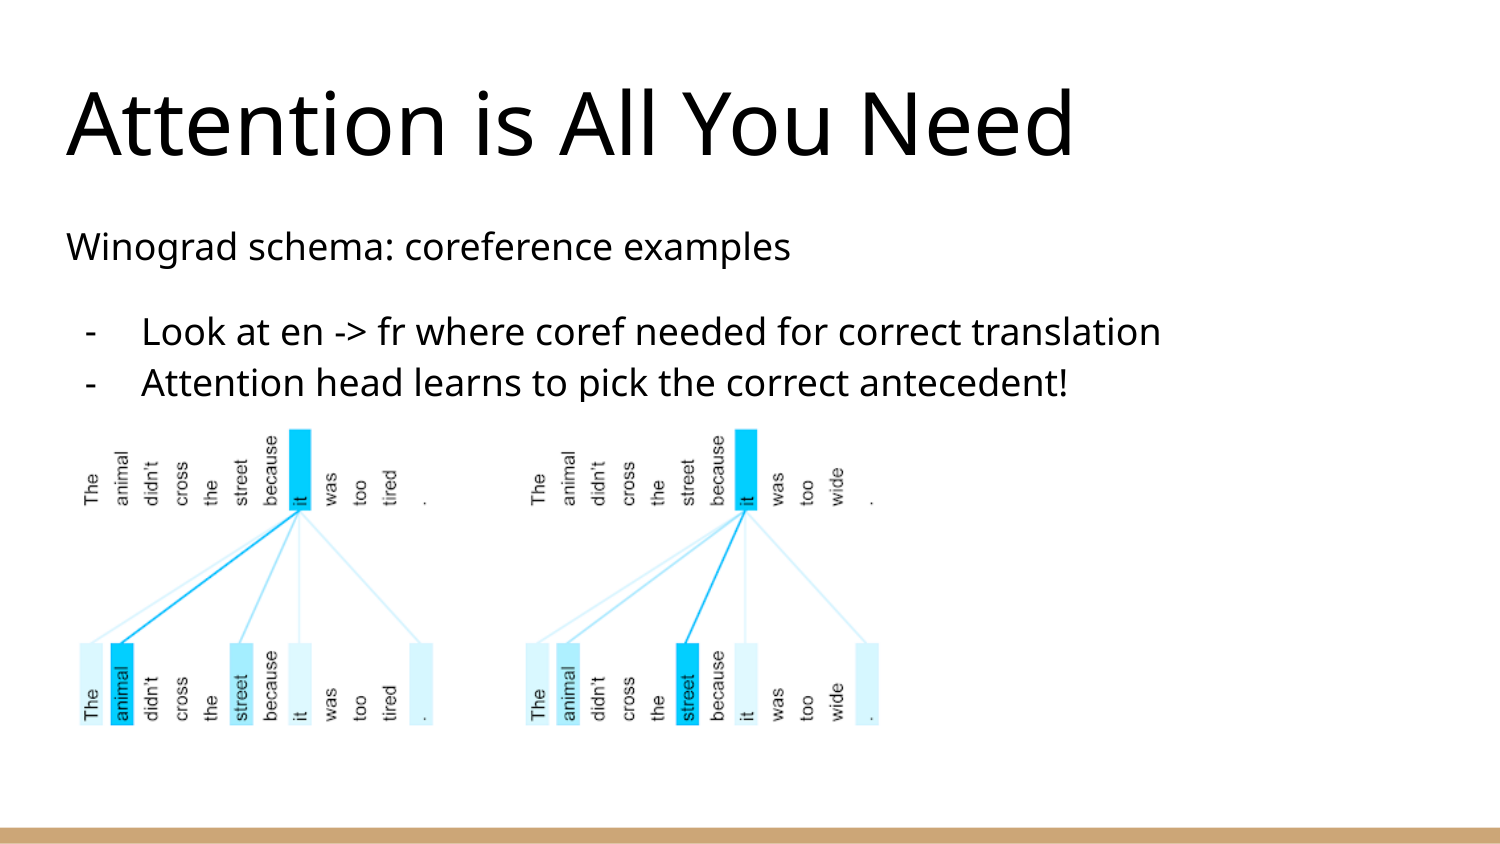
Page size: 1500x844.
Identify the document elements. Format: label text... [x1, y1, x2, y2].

list Winograd schema: coreference examples Look at en -> fr where coref needed for correct translation Attention head learns to pick the correct antecedent! [51, 200, 1449, 752]
picture [57, 402, 904, 752]
title Attention is All You Need [51, 51, 1449, 189]
